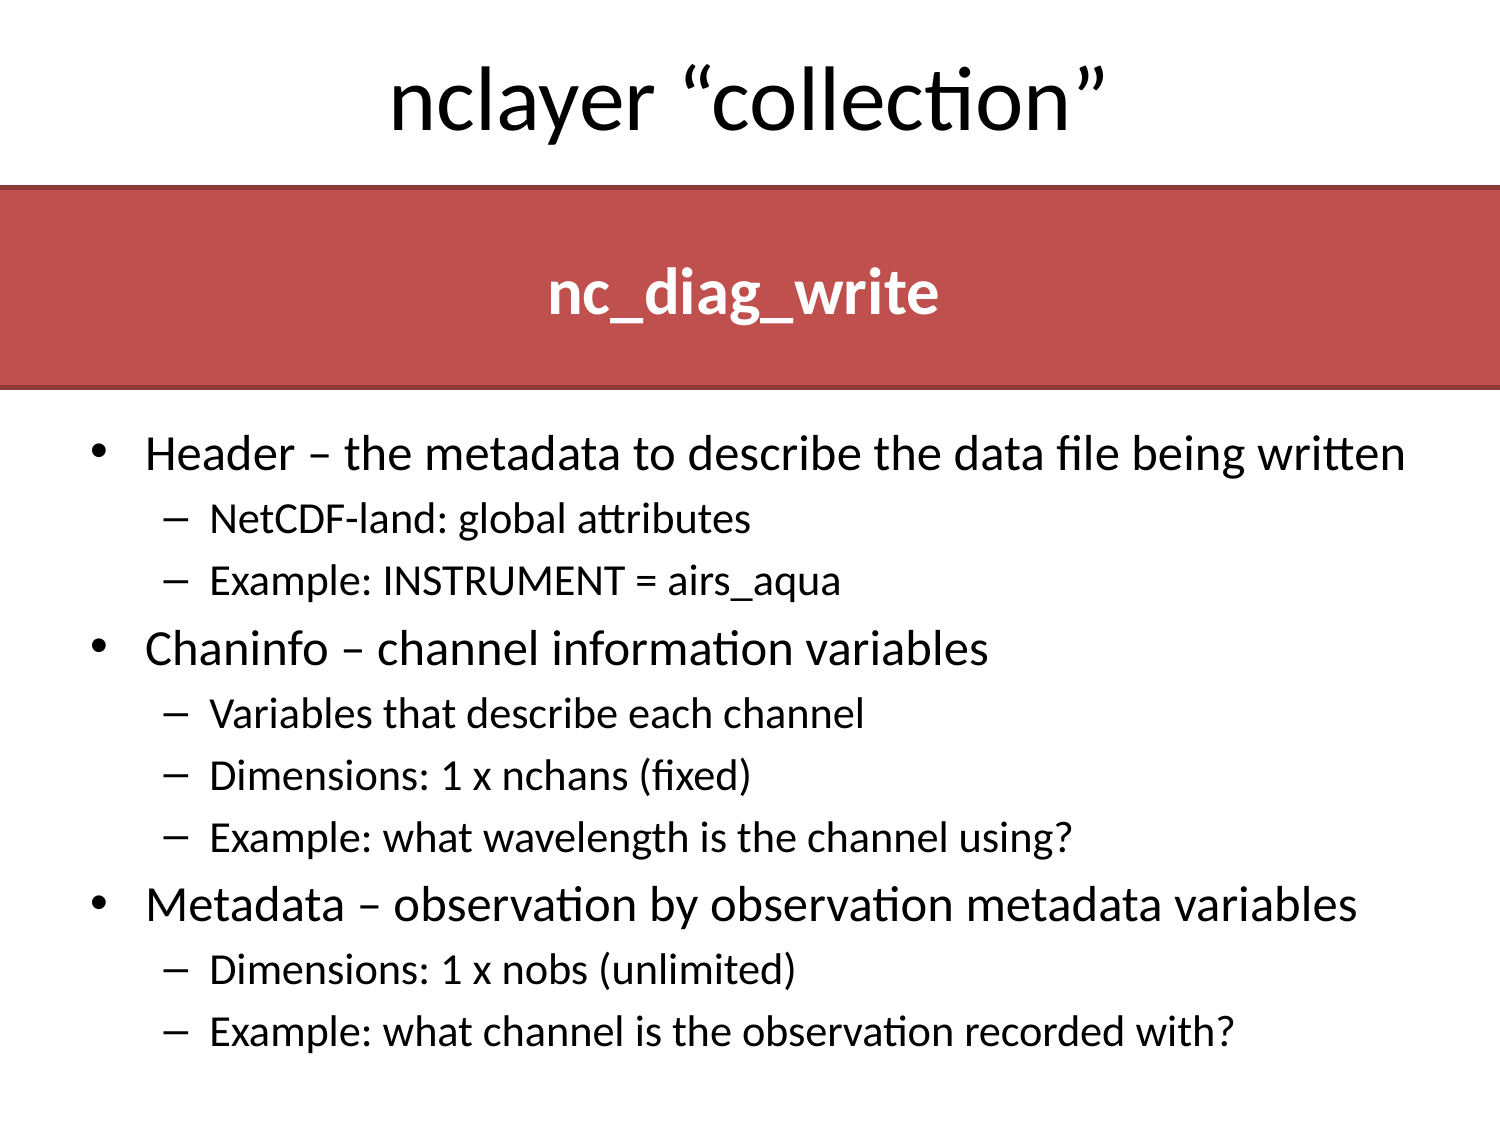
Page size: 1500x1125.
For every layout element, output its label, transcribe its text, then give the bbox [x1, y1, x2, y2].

text_box nc_diag_write [0, 185, 1500, 390]
title nclayer “collection” [75, 0, 1425, 185]
list Header – the metadata to describe the data file being written NetCDF-land: global attributes Example: INSTRUMENT = airs_aqua Chaninfo – channel information variables Variables that describe each channel Dimensions: 1 x nchans (fixed) Example: what wavelength is the channel using? Metadata – observation by observation metadata variables Dimensions: 1 x nobs (unlimited) Example: what channel is the observation recorded with? [75, 412, 1425, 1088]
